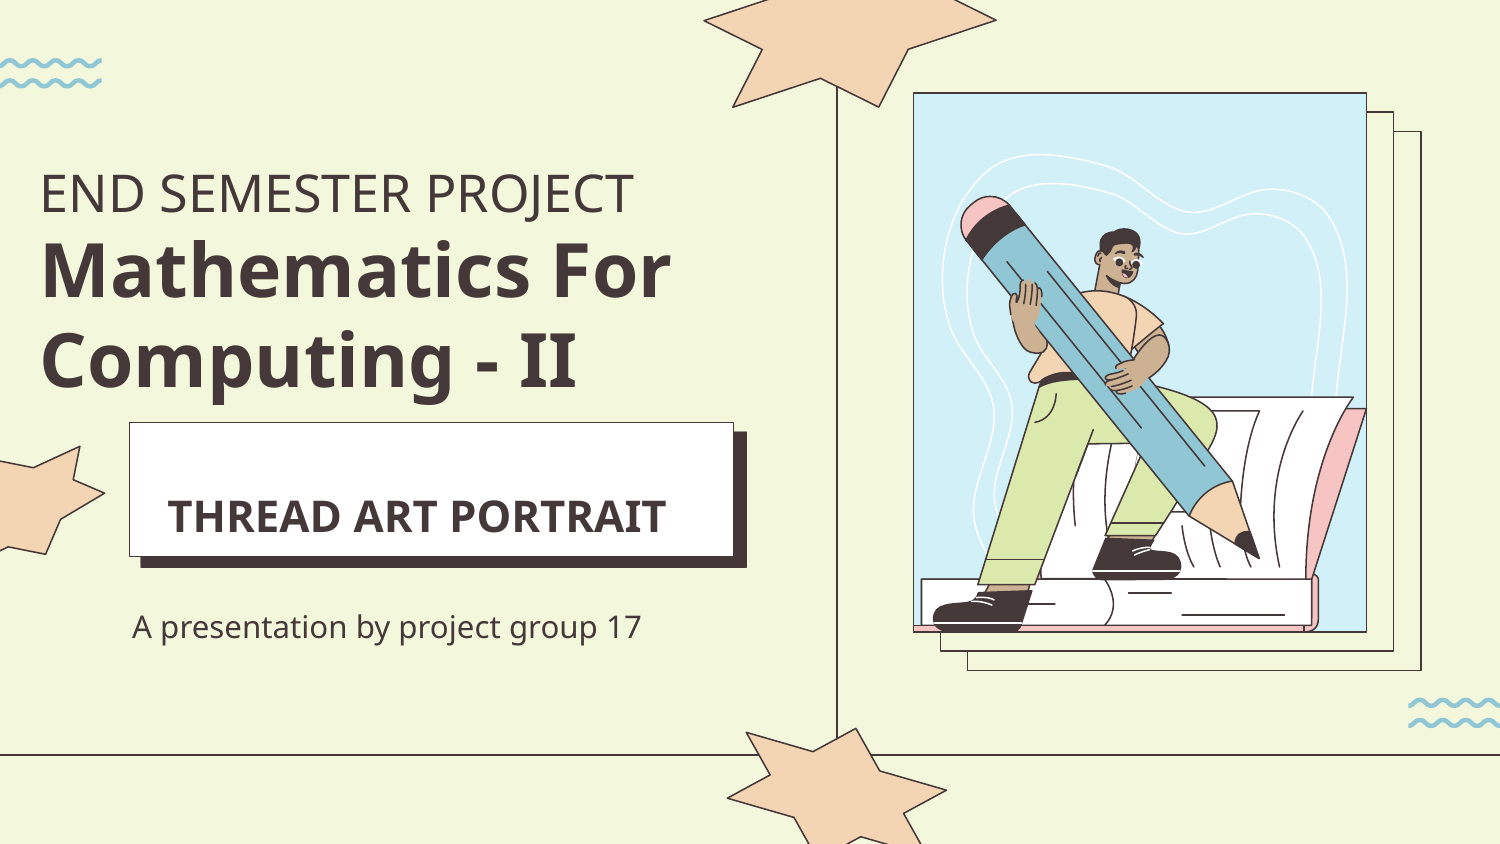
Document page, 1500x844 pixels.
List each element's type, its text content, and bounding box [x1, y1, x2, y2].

title END SEMESTER PROJECT Mathematics For Computing - II [24, 156, 830, 418]
text_box [842, 728, 947, 844]
text_box [838, 0, 997, 108]
text_box [703, 0, 836, 108]
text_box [913, 196, 1367, 633]
subtitle THREAD ART PORTRAIT [129, 422, 734, 557]
text_box [727, 732, 832, 844]
text_box [913, 92, 1367, 195]
subtitle A presentation by project group 17 [116, 586, 826, 645]
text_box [940, 111, 1422, 671]
